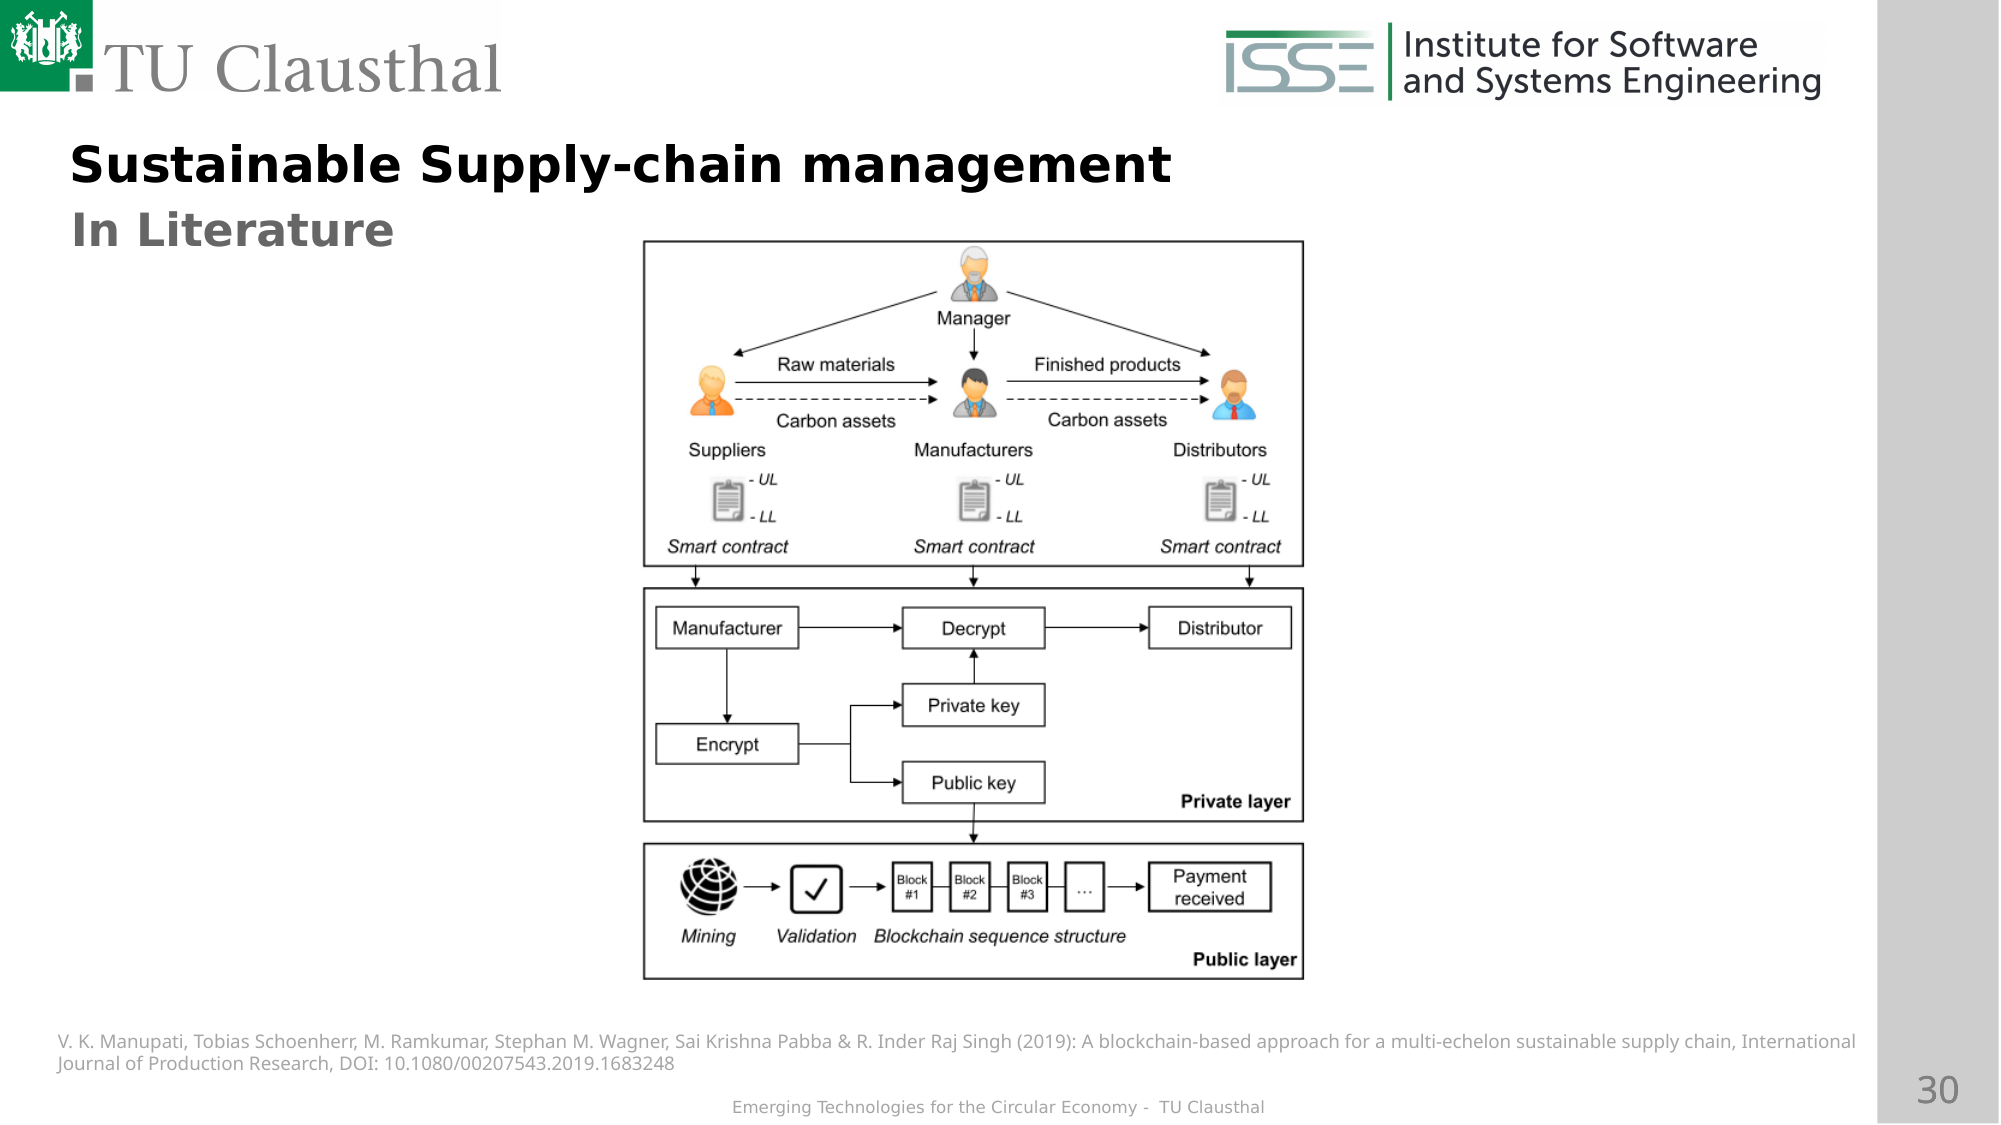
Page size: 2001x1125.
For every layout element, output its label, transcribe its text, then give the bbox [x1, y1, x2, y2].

picture [0, 0, 501, 92]
picture [1218, 22, 1826, 107]
text_box Sustainable Supply-chain management [55, 125, 1818, 207]
text_box V. K. Manupati, Tobias Schoenherr, M. Ramkumar, Stephan M. Wagner, Sai Krishna Pabba & R. Inder Raj Singh (2019): A blockchain-based approach for a multi-echelon sustainable supply chain, International Journal of Production Research, DOI: 10.1080/00207543.2019.1683248 [43, 1022, 1875, 1082]
picture [587, 227, 1375, 993]
text_box In Literature [70, 188, 1769, 269]
